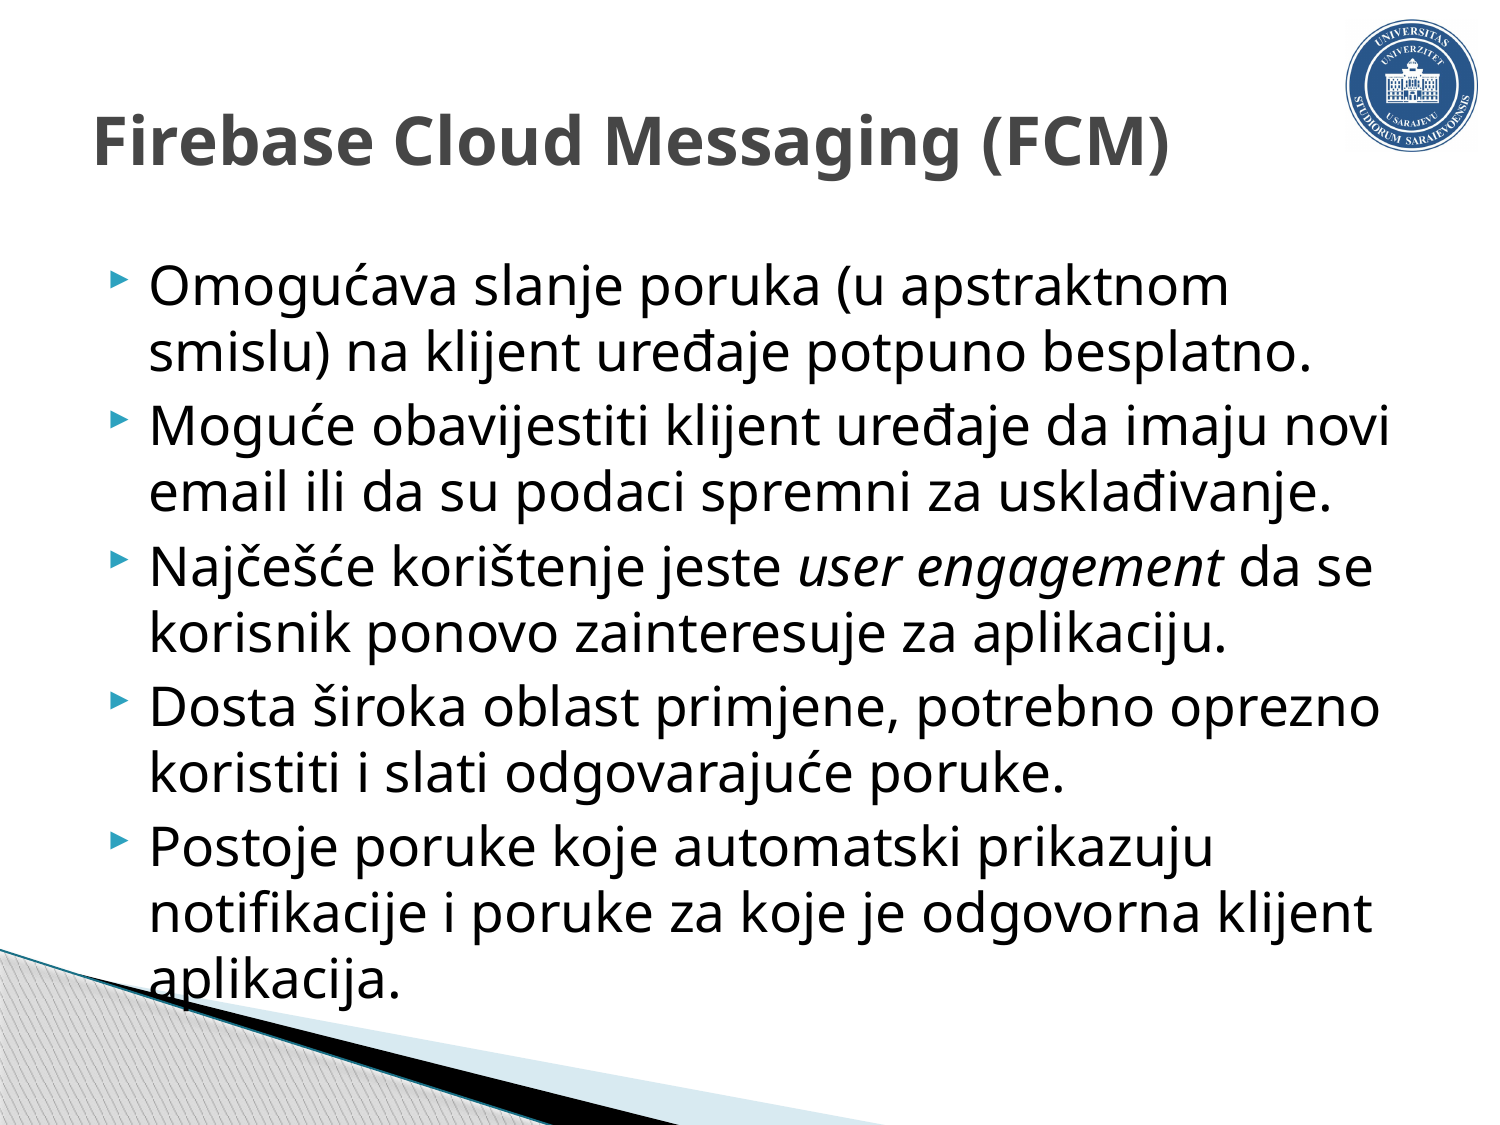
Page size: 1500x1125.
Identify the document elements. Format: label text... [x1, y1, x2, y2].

title Firebase Cloud Messaging (FCM) [76, 66, 1445, 211]
list Omogućava slanje poruka (u apstraktnom smislu) na klijent uređaje potpuno besplatno. Moguće obavijestiti klijent uređaje da imaju novi email ili da su podaci spremni za usklađivanje. Najčešće korištenje jeste user engagement da se korisnik ponovo zainteresuje za aplikaciju. Dosta široka oblast primjene, potrebno oprezno koristiti i slati odgovarajuće poruke. Postoje poruke koje automatski prikazuju notifikacije i poruke za koje je odgovorna klijent aplikacija. [75, 243, 1425, 1083]
picture [1345, 19, 1479, 152]
